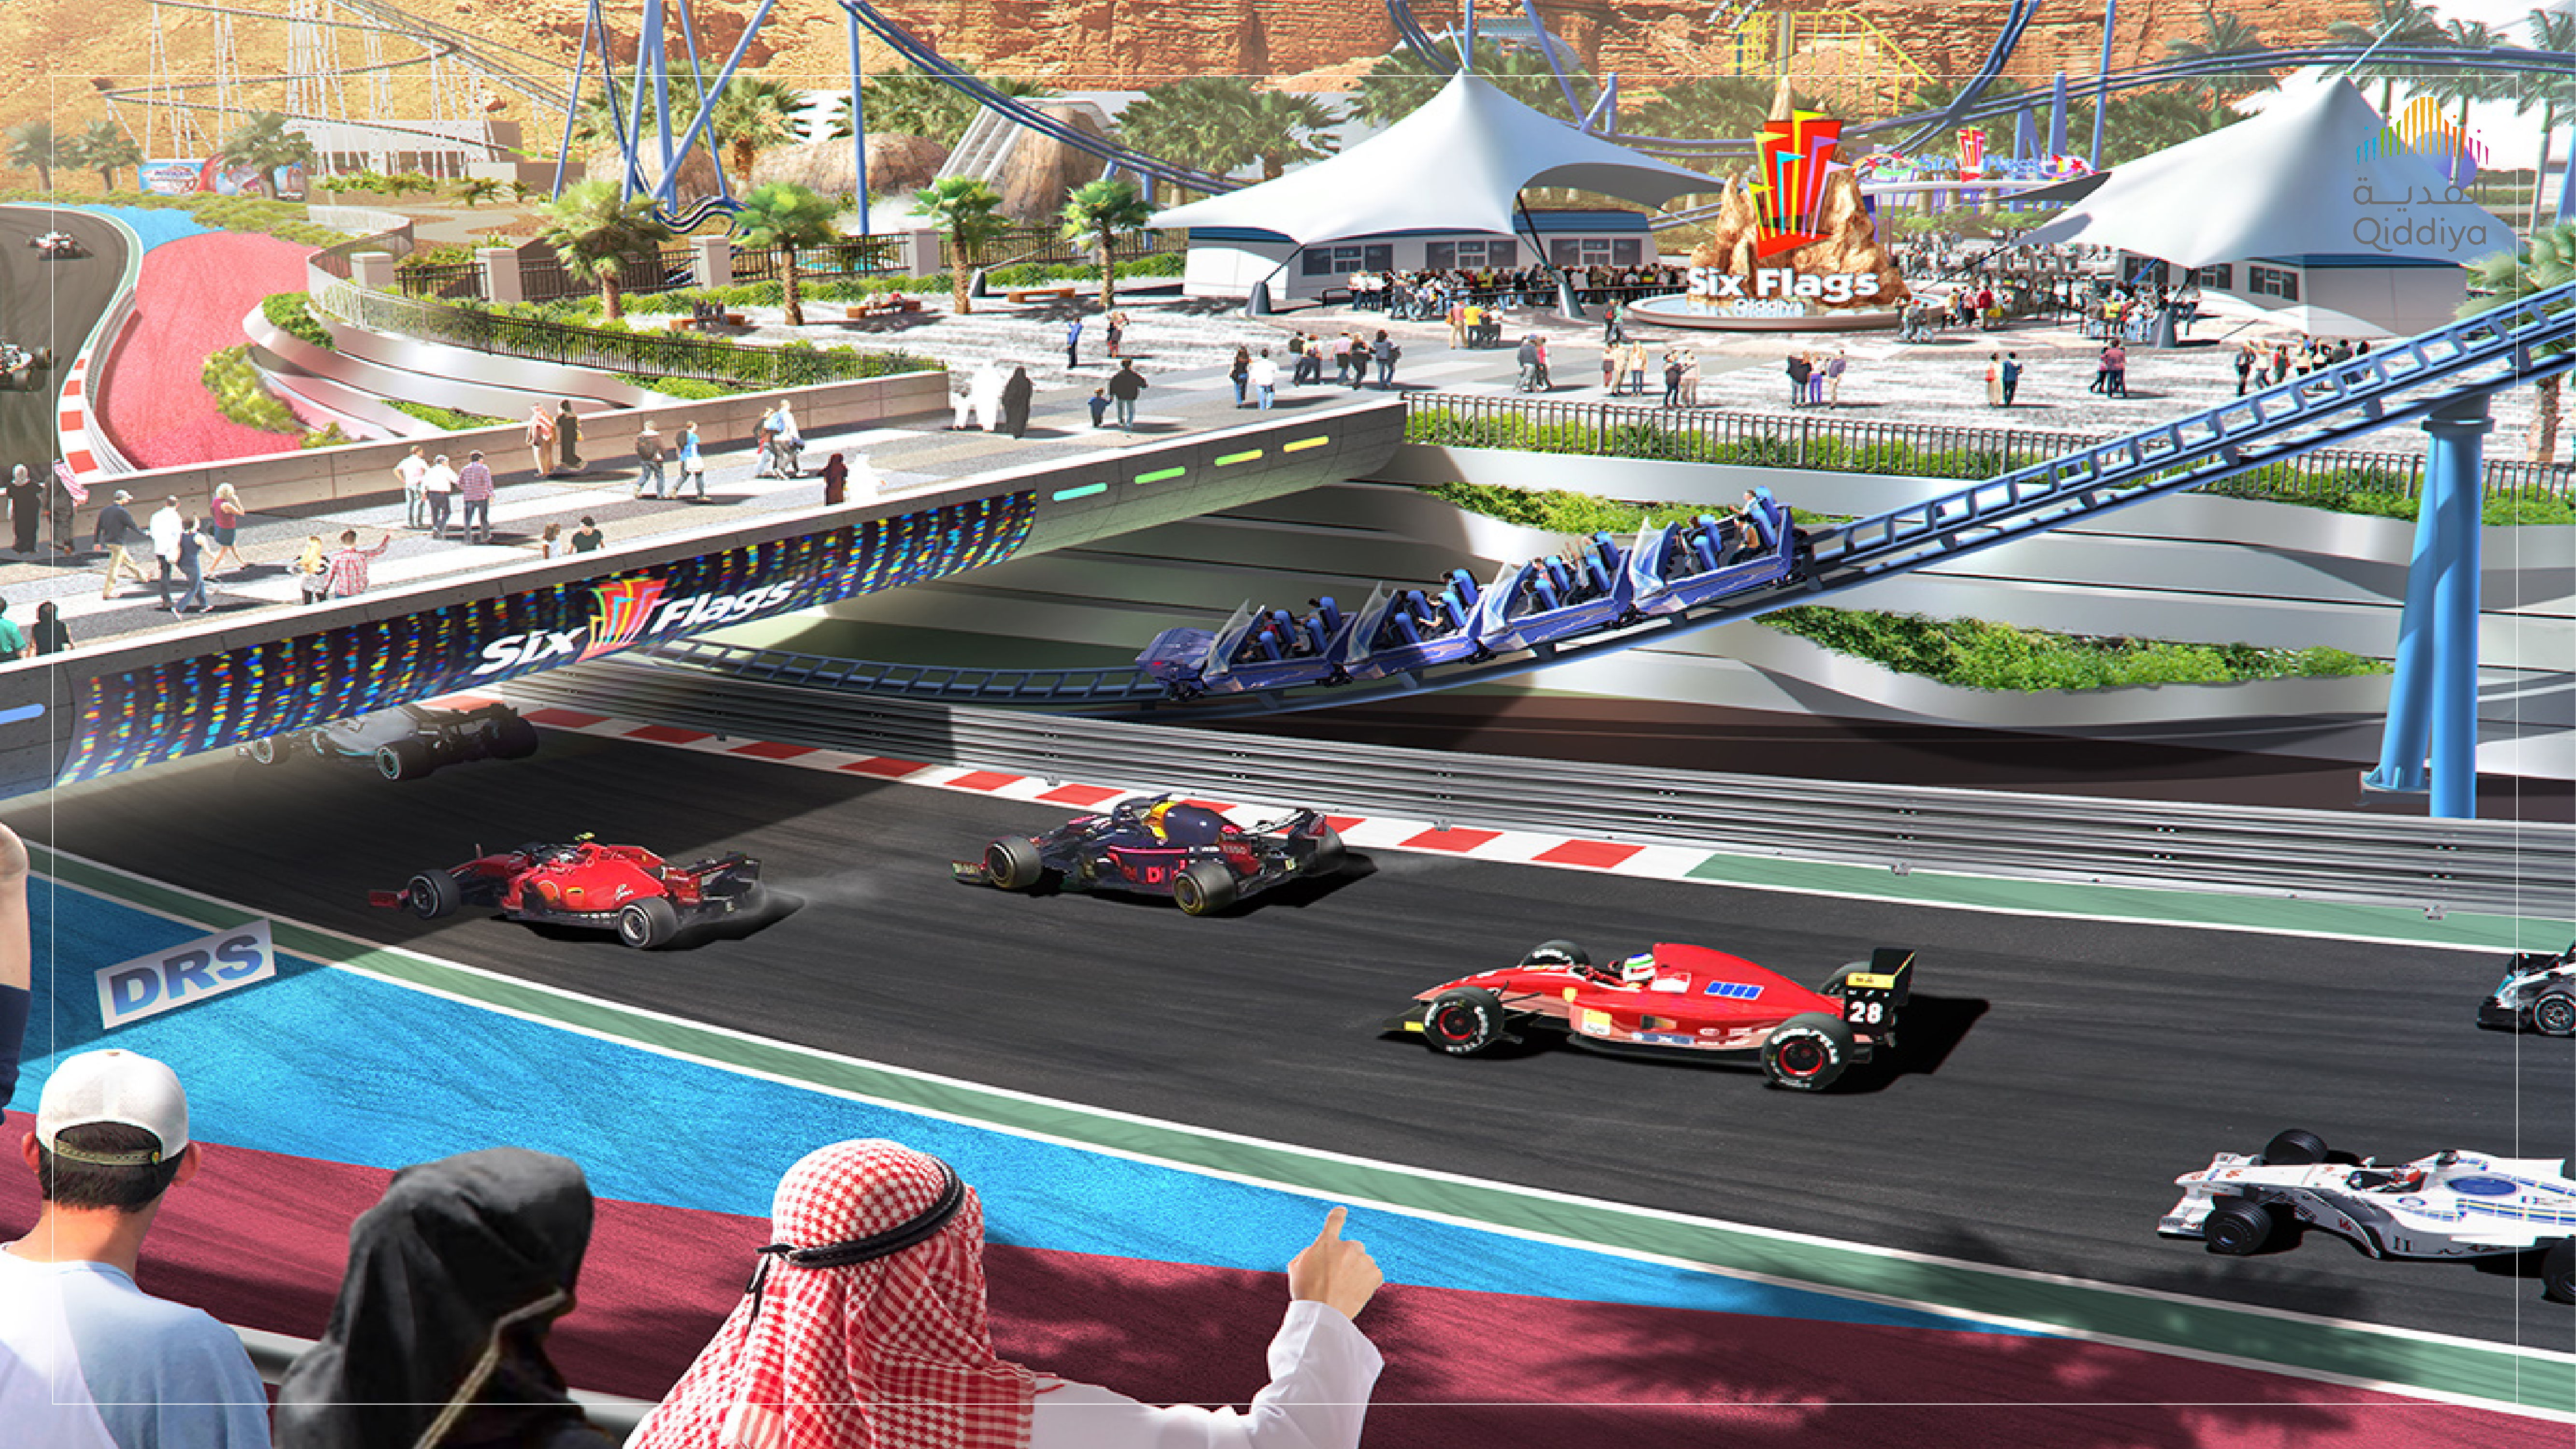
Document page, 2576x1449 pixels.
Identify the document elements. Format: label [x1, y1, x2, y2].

text_box [2340, 75, 2502, 258]
picture [0, 0, 2576, 1449]
